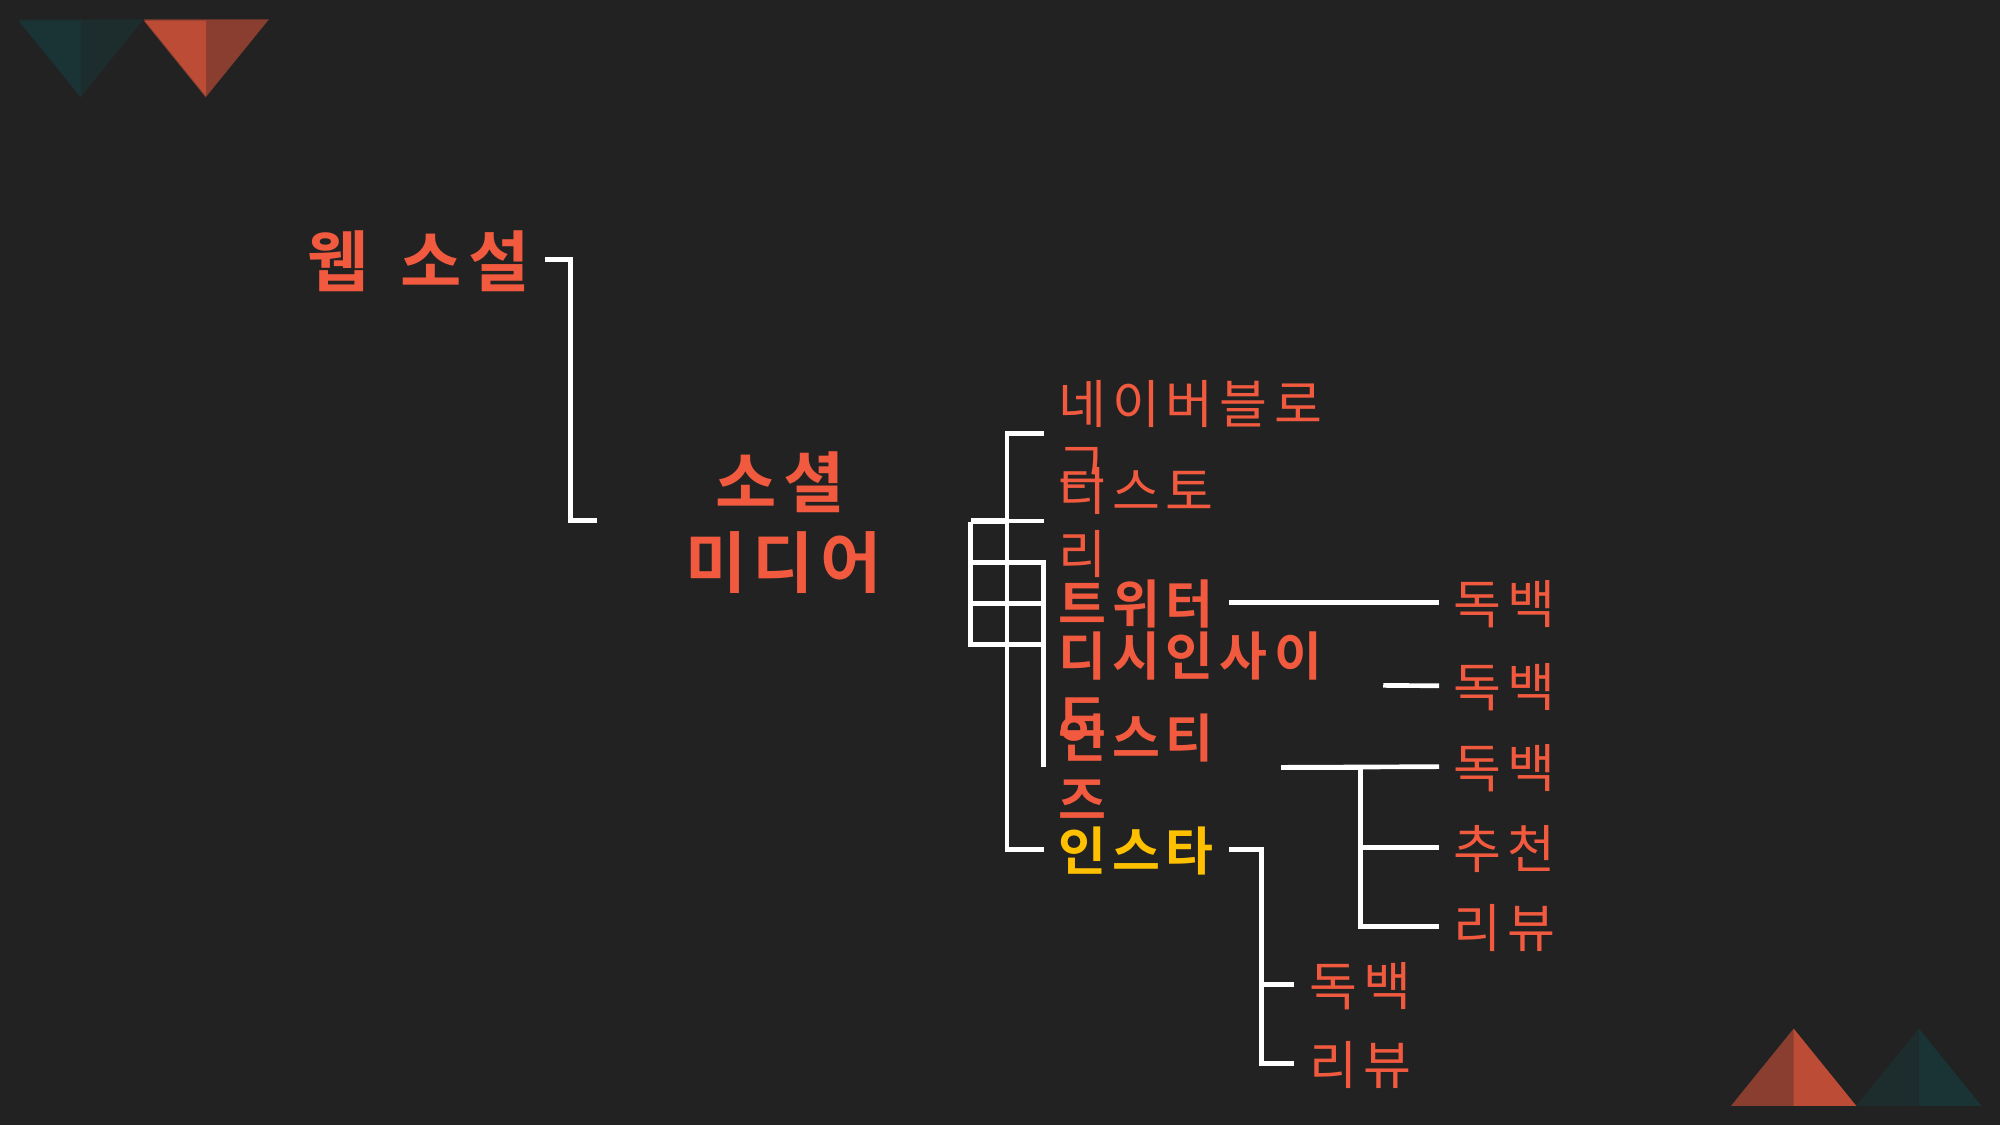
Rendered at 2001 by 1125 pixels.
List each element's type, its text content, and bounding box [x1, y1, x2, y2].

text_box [1229, 849, 1295, 1064]
text_box 독백 [1439, 564, 1627, 642]
text_box 인스타 [1043, 838, 1230, 888]
text_box 리뷰 [1294, 1024, 1482, 1102]
text_box 디시인사이드 [1044, 615, 1384, 756]
text_box 티스토리 [1044, 451, 1282, 591]
text_box 웹 소설 [288, 211, 545, 307]
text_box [1281, 768, 1440, 927]
text_box 소셜 미디어 [596, 433, 970, 608]
text_box 인스티즈 [1044, 756, 1282, 838]
text_box 독백 [1295, 945, 1482, 1024]
text_box 독백 [1439, 728, 1627, 806]
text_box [970, 433, 1044, 520]
text_box 네이버블로그 [1043, 363, 1384, 504]
text_box 추천 [1440, 808, 1627, 886]
text_box 리뷰 [1439, 887, 1627, 965]
text_box 트위터 [1044, 564, 1230, 642]
text_box 독백 [1439, 647, 1627, 725]
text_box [970, 520, 1044, 850]
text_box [544, 259, 597, 521]
